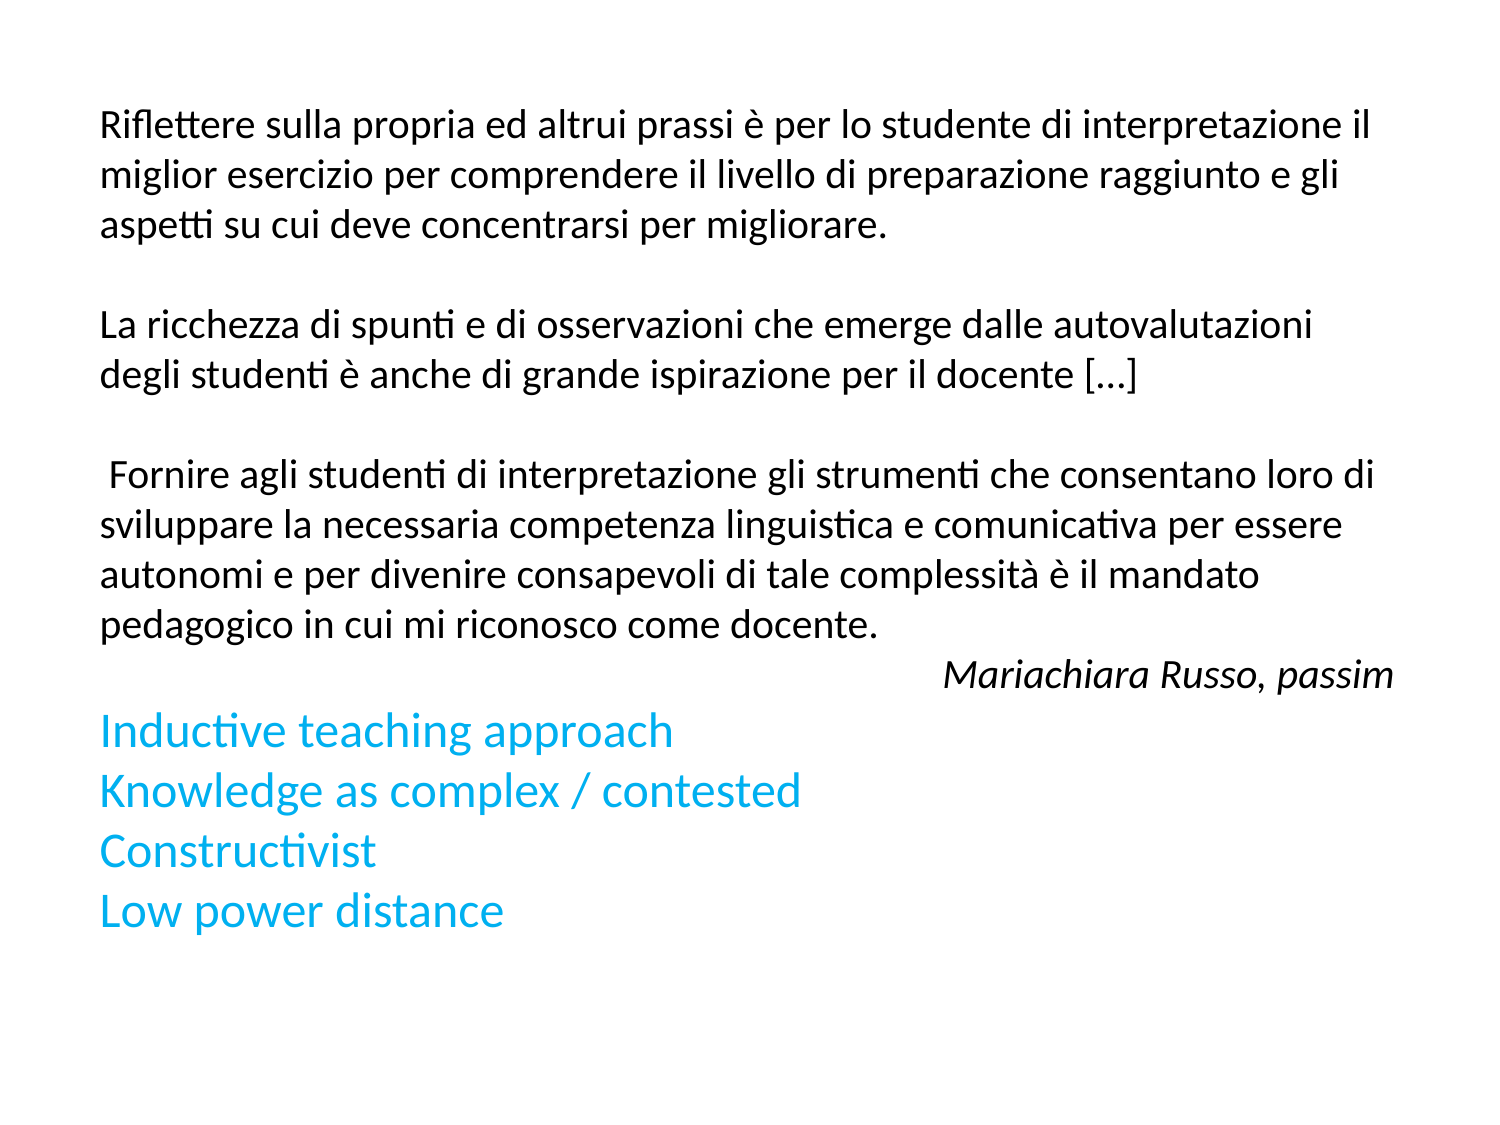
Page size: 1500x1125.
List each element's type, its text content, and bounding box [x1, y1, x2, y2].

list Riflettere sulla propria ed altrui prassi è per lo studente di interpretazione il miglior esercizio per comprendere il livello di preparazione raggiunto e gli aspetti su cui deve concentrarsi per migliorare. La ricchezza di spunti e di osservazioni che emerge dalle autovalutazioni degli studenti è anche di grande ispirazione per il docente […] Fornire agli studenti di interpretazione gli strumenti che consentano loro di sviluppare la necessaria competenza linguistica e comunicativa per essere autonomi e per divenire consapevoli di tale complessità è il mandato pedagogico in cui mi riconosco come docente. Mariachiara Russo, passim Inductive teaching approach Knowledge as complex / contested Constructivist Low power distance [84, 39, 1411, 1102]
